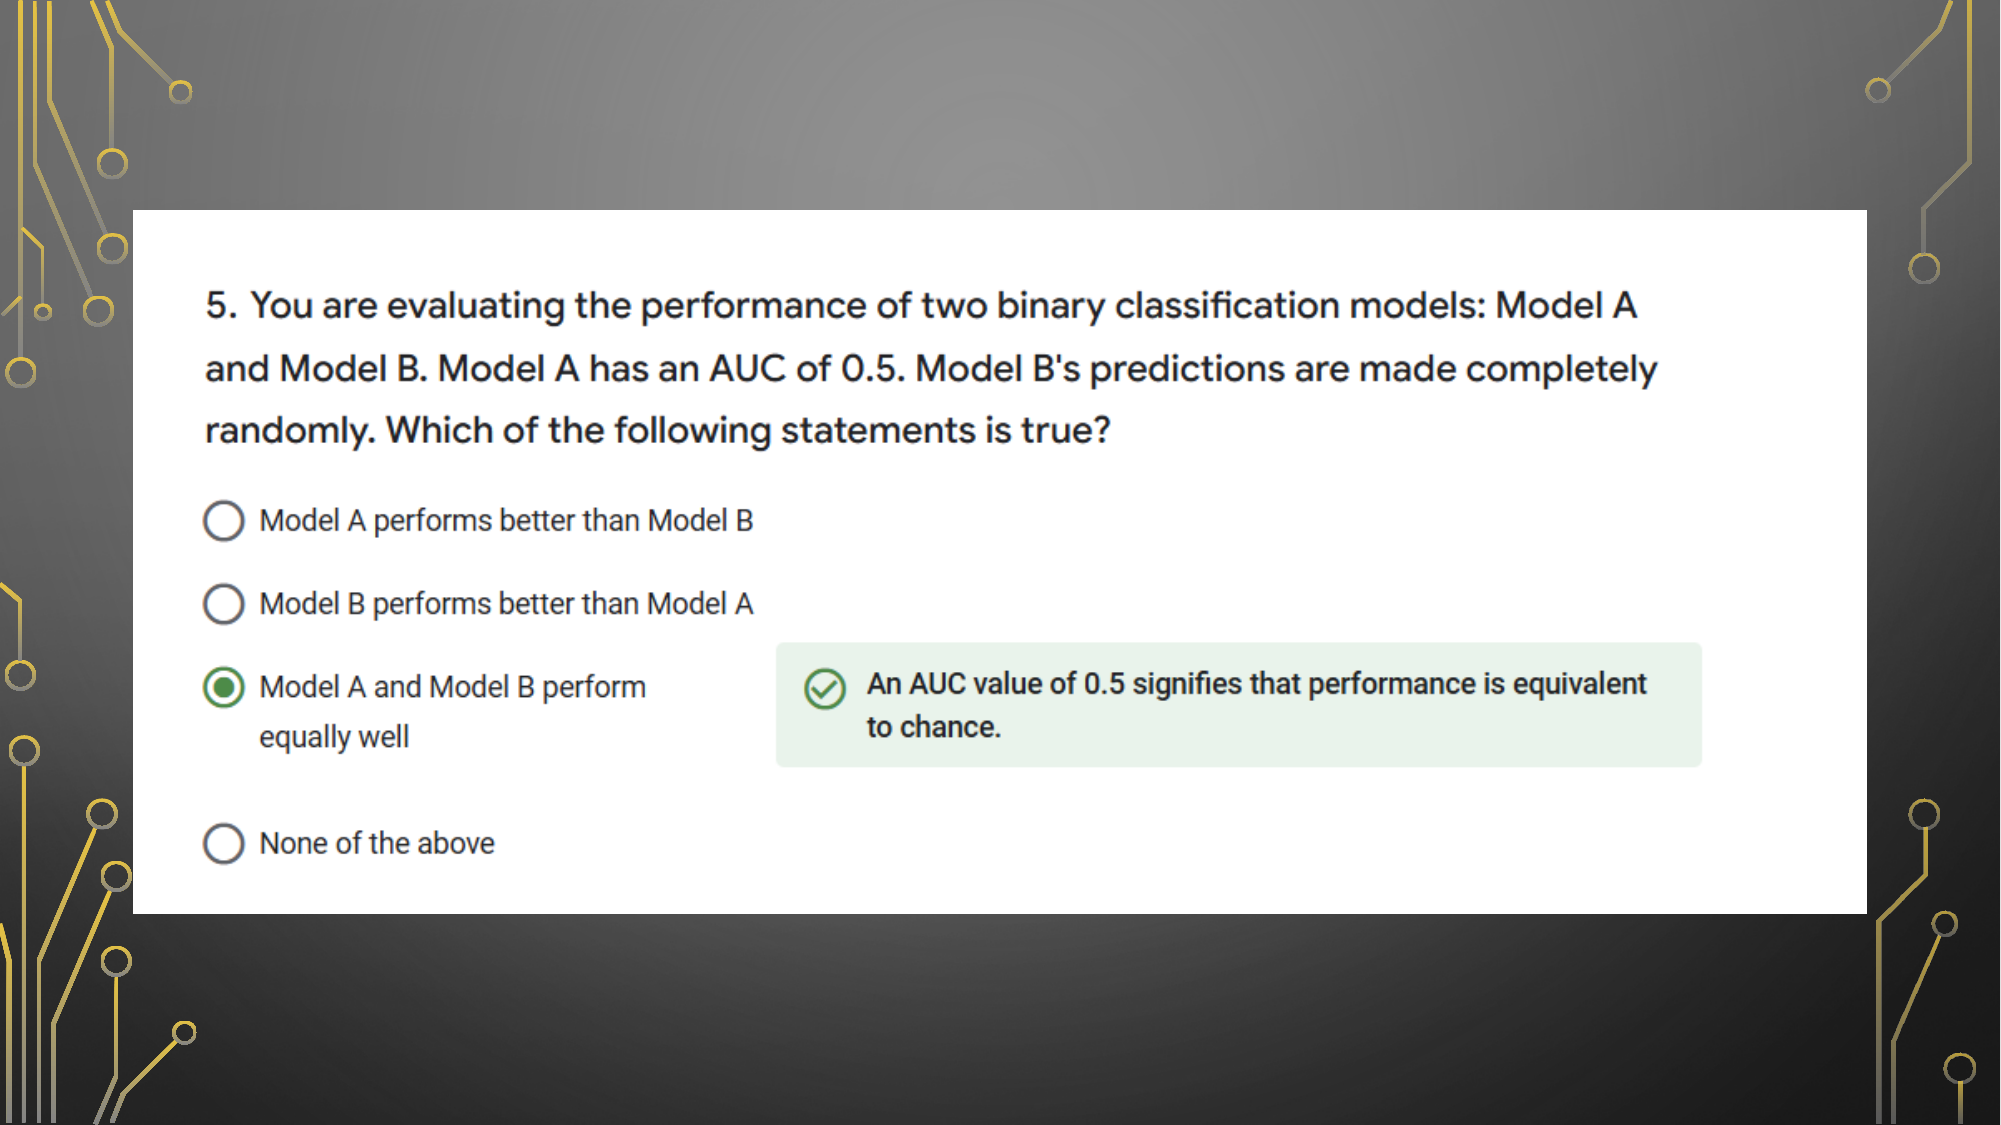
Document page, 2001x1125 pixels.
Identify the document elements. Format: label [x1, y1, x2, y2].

picture [132, 210, 1867, 915]
